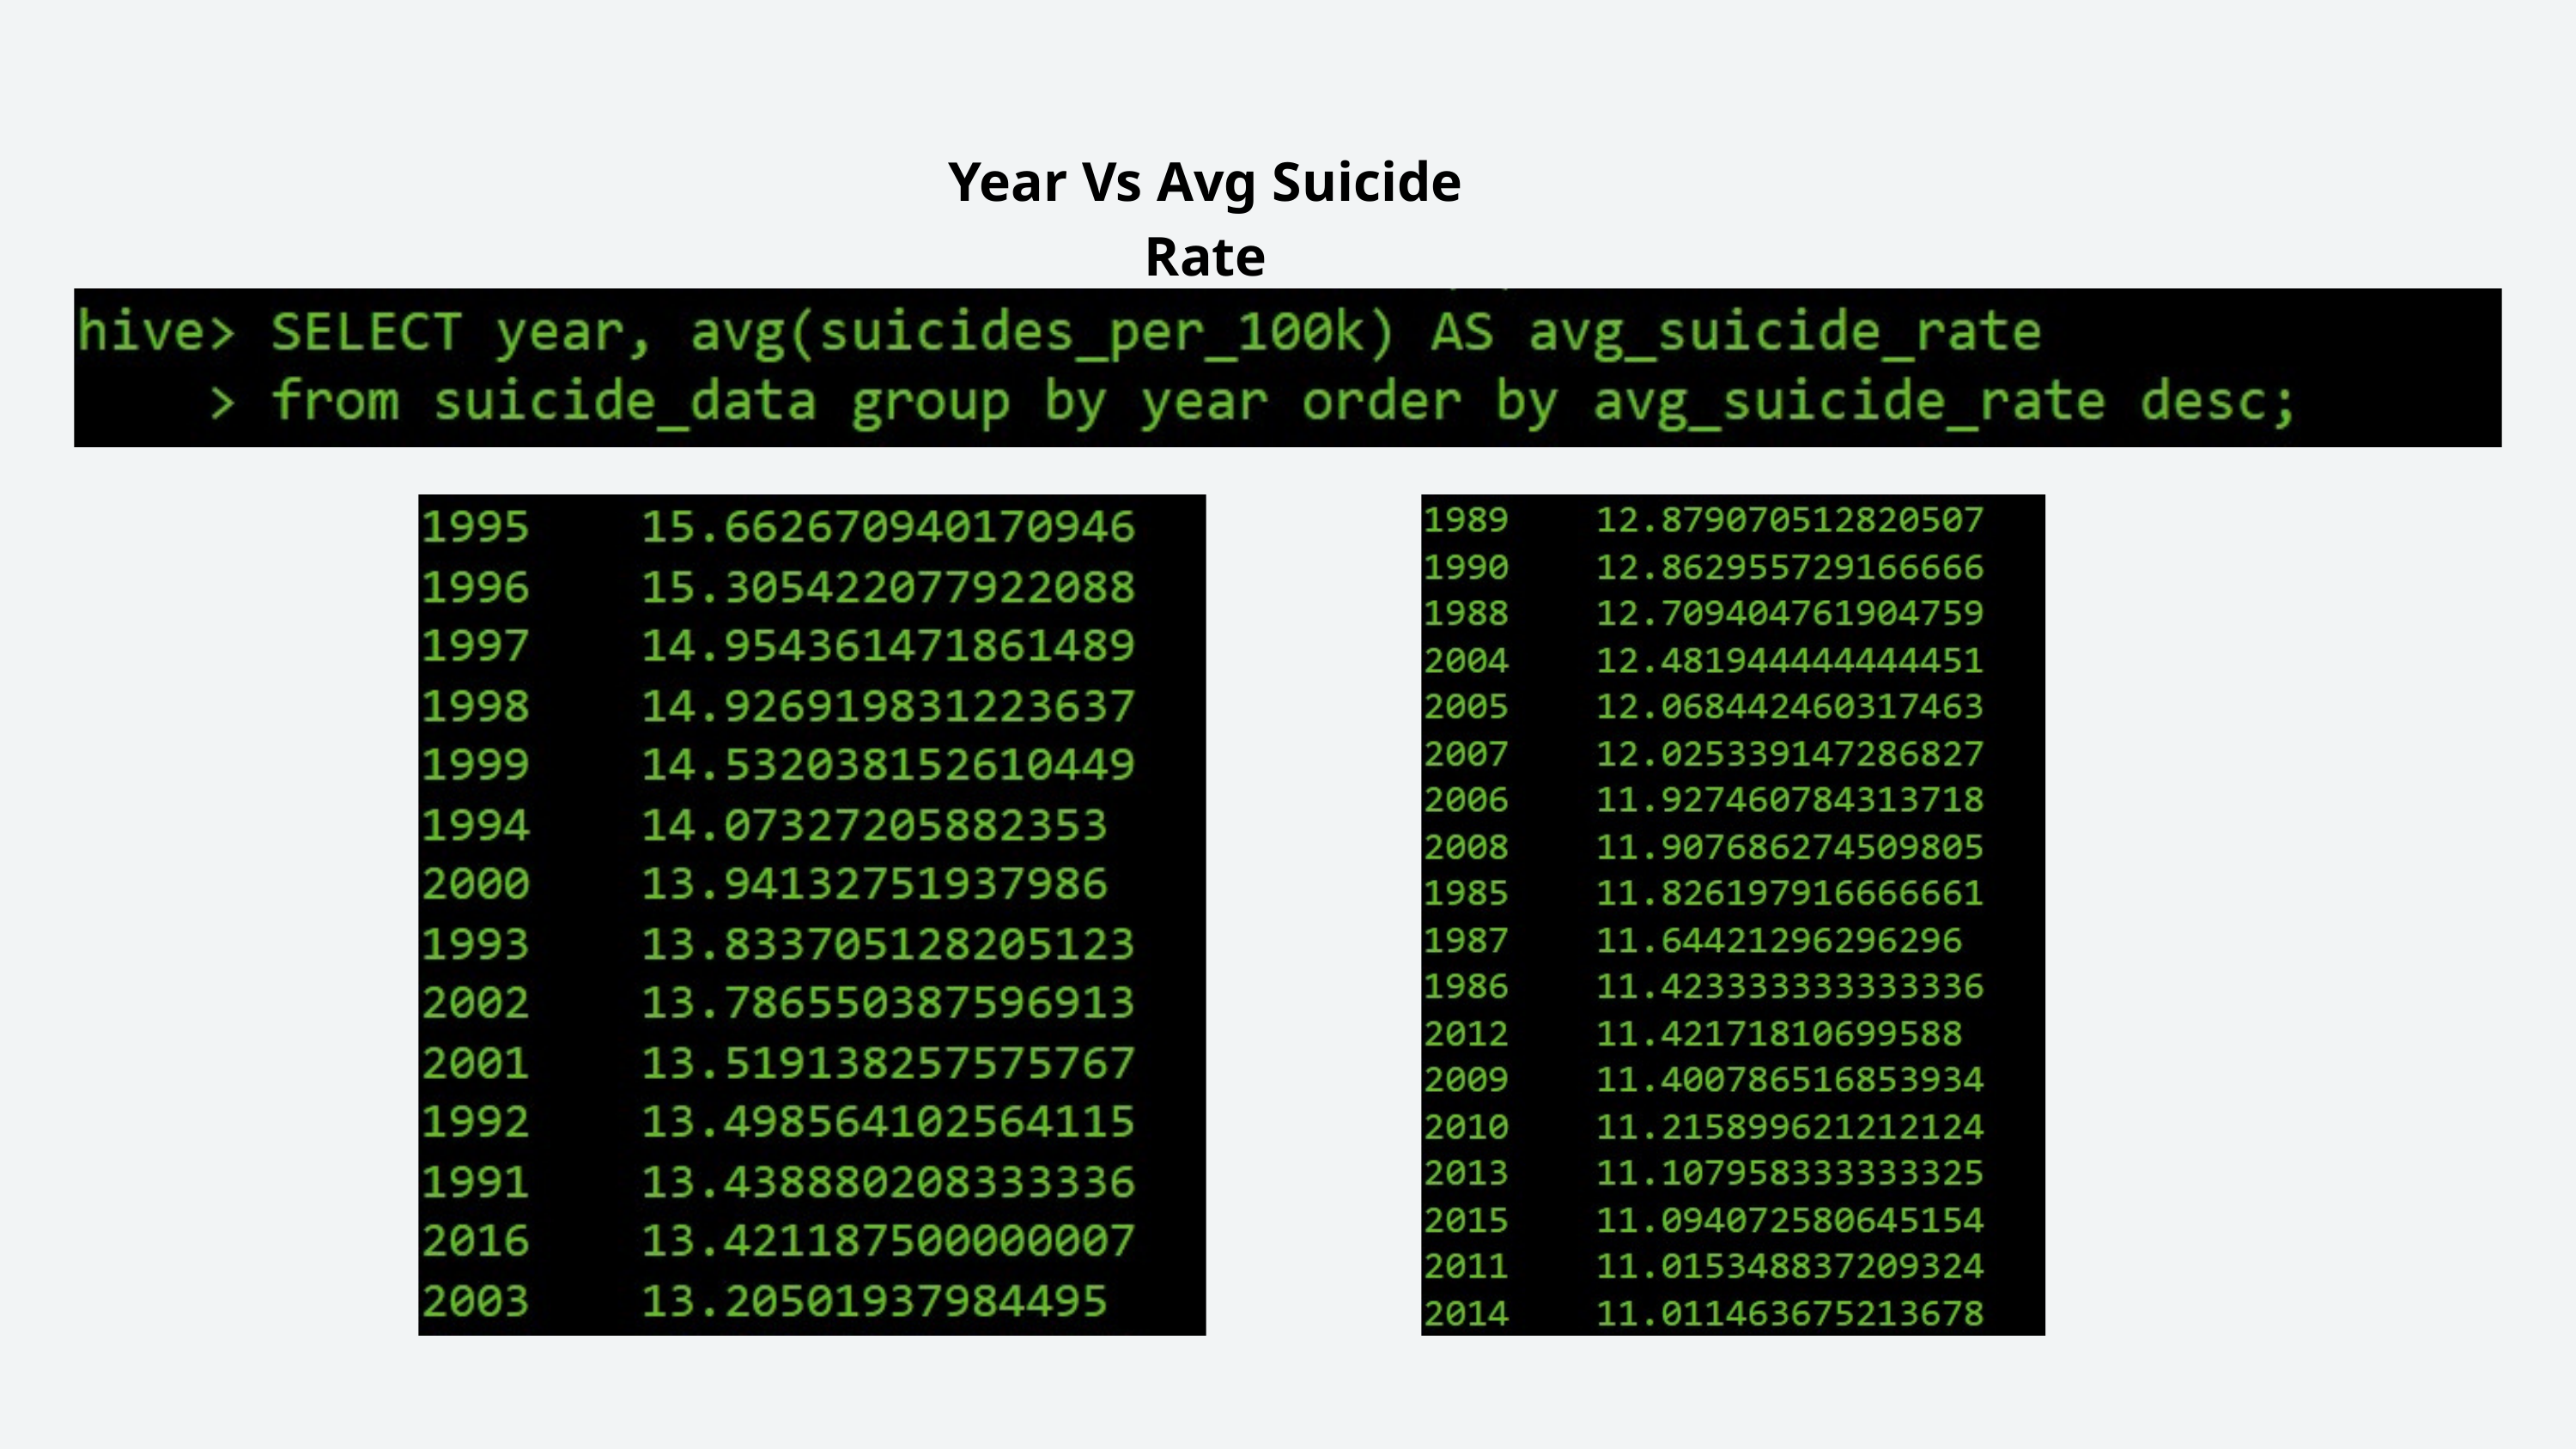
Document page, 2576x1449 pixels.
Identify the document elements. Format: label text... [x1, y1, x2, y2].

text_box [418, 494, 1206, 1336]
text_box Year Vs Avg Suicide Rate [880, 136, 1532, 288]
text_box [74, 288, 2502, 447]
text_box [1421, 494, 2046, 1336]
